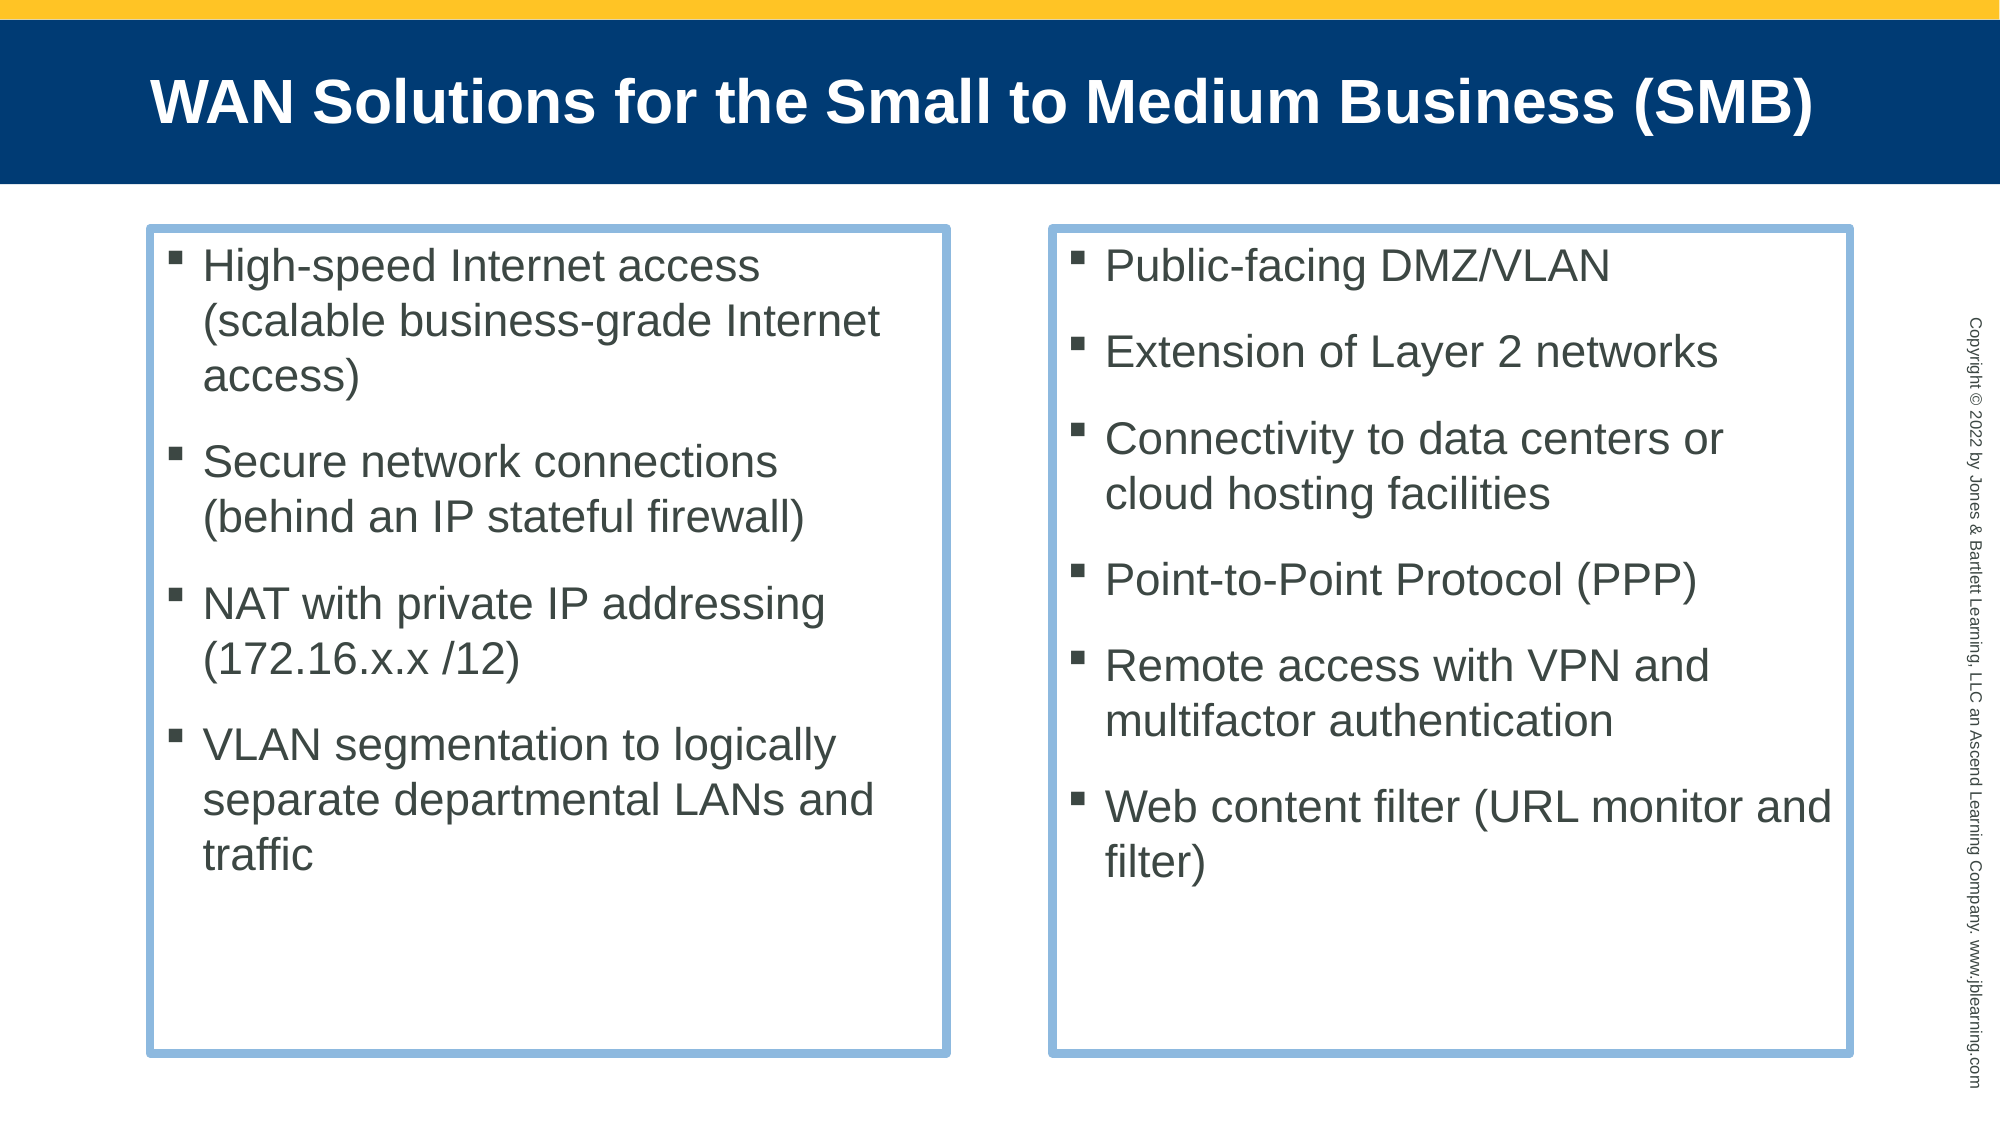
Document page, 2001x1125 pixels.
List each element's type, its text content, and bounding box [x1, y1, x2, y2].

title WAN Solutions for the Small to Medium Business (SMB) [0, 19, 2000, 185]
list Public-facing DMZ/VLAN Extension of Layer 2 networks Connectivity to data centers or cloud hosting facilities Point-to-Point Protocol (PPP) Remote access with VPN and multifactor authentication Web content filter (URL monitor and filter) [1052, 228, 1850, 1054]
list High-speed Internet access (scalable business-grade Internet access) Secure network connections (behind an IP stateful firewall) NAT with private IP addressing (172.16.x.x /12) VLAN segmentation to logically separate departmental LANs and traffic [150, 228, 947, 1054]
